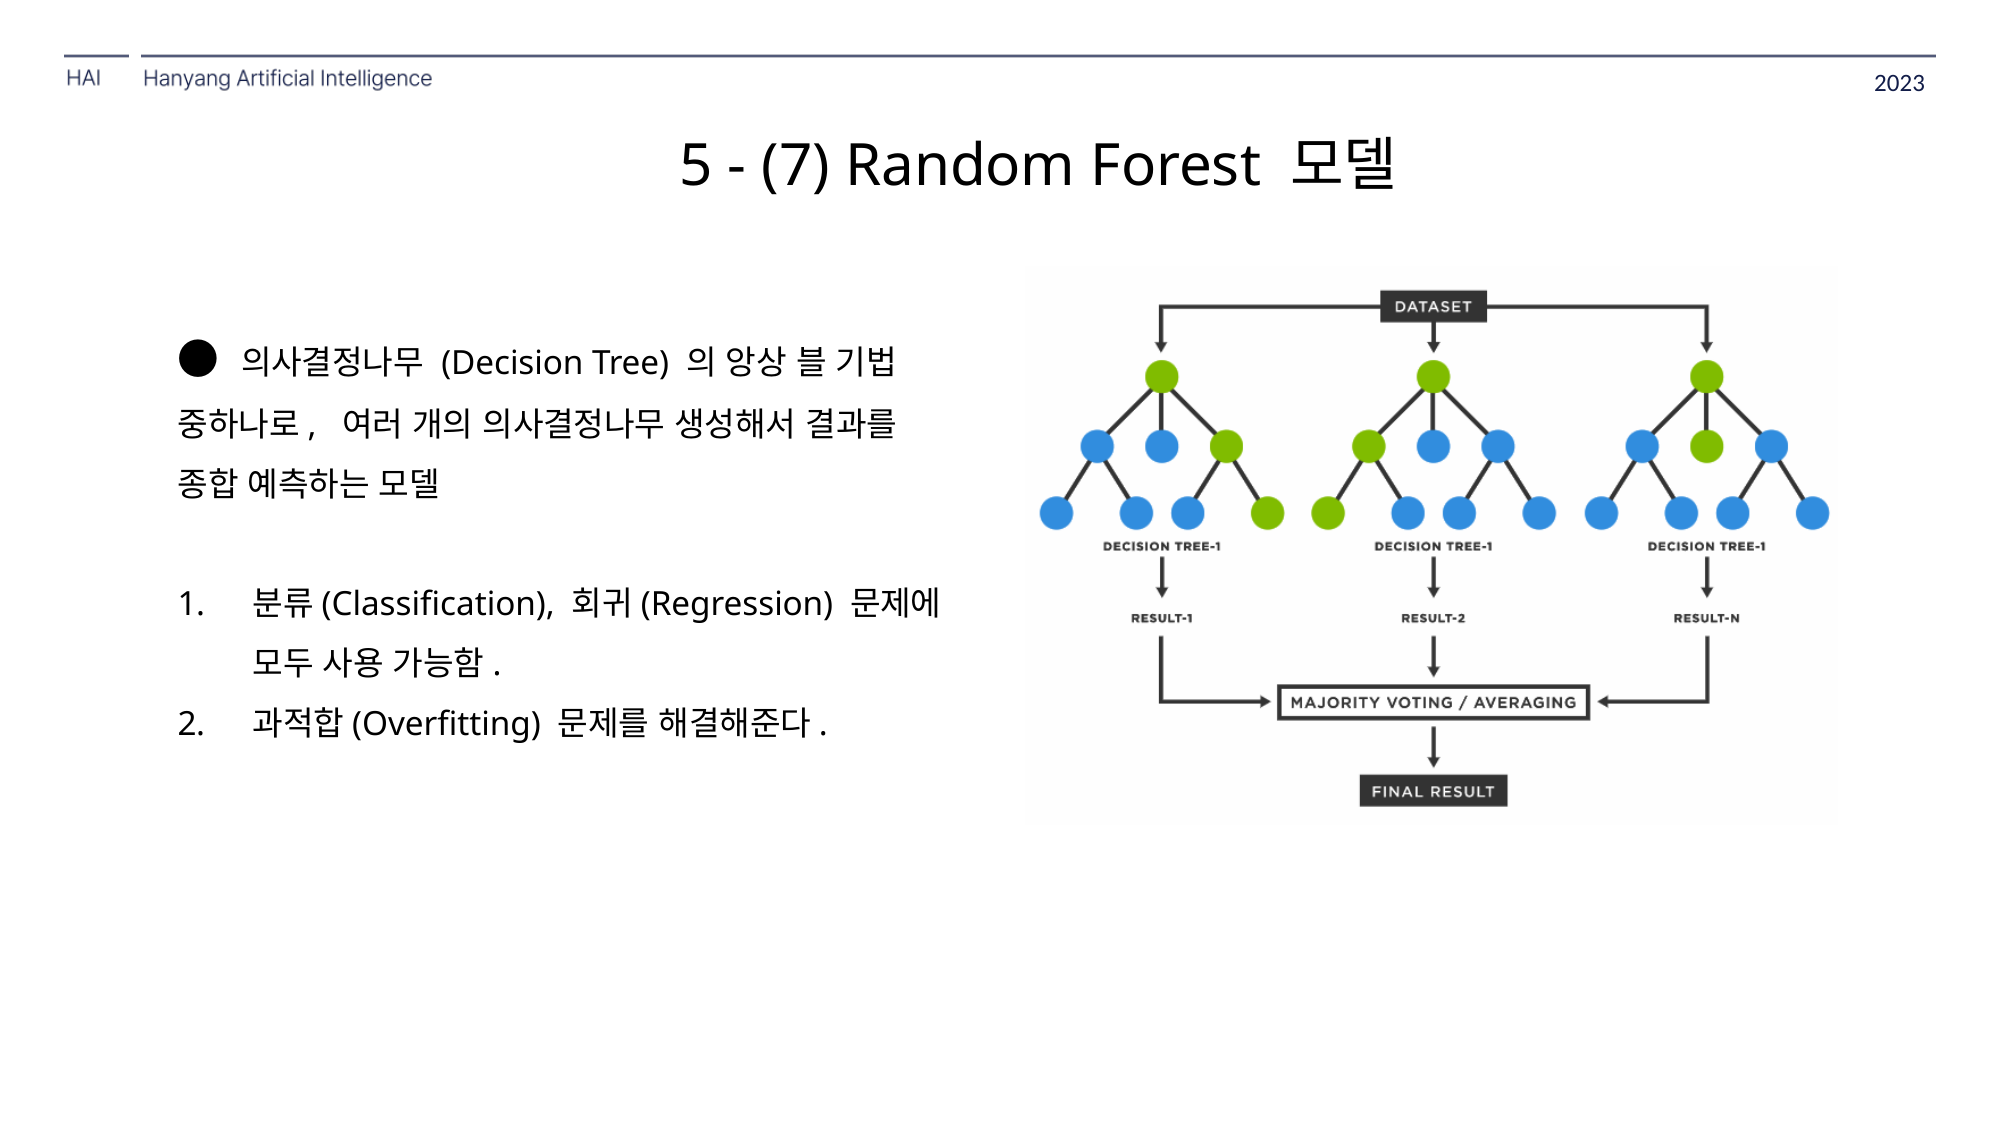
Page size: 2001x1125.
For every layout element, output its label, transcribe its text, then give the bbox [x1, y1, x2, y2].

text_box 5 - (7) Random Forest 모델 [664, 119, 1413, 205]
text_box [141, 51, 1936, 59]
text_box ● 의사결정나무 (Decision Tree) 의 앙상 블 기법 중하나로, 여러 개의 의사결정나무 생성해서 결과를 종합 예측하는 모델 분류(Classification), 회귀(Regression) 문제에 모두 사용 가능함. 과적합(Overfitting) 문제를 해결해준다. [161, 275, 970, 850]
picture [140, 59, 442, 101]
text_box 2023 [1859, 58, 1989, 104]
picture [63, 59, 110, 97]
picture [1025, 266, 1838, 826]
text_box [64, 51, 130, 59]
